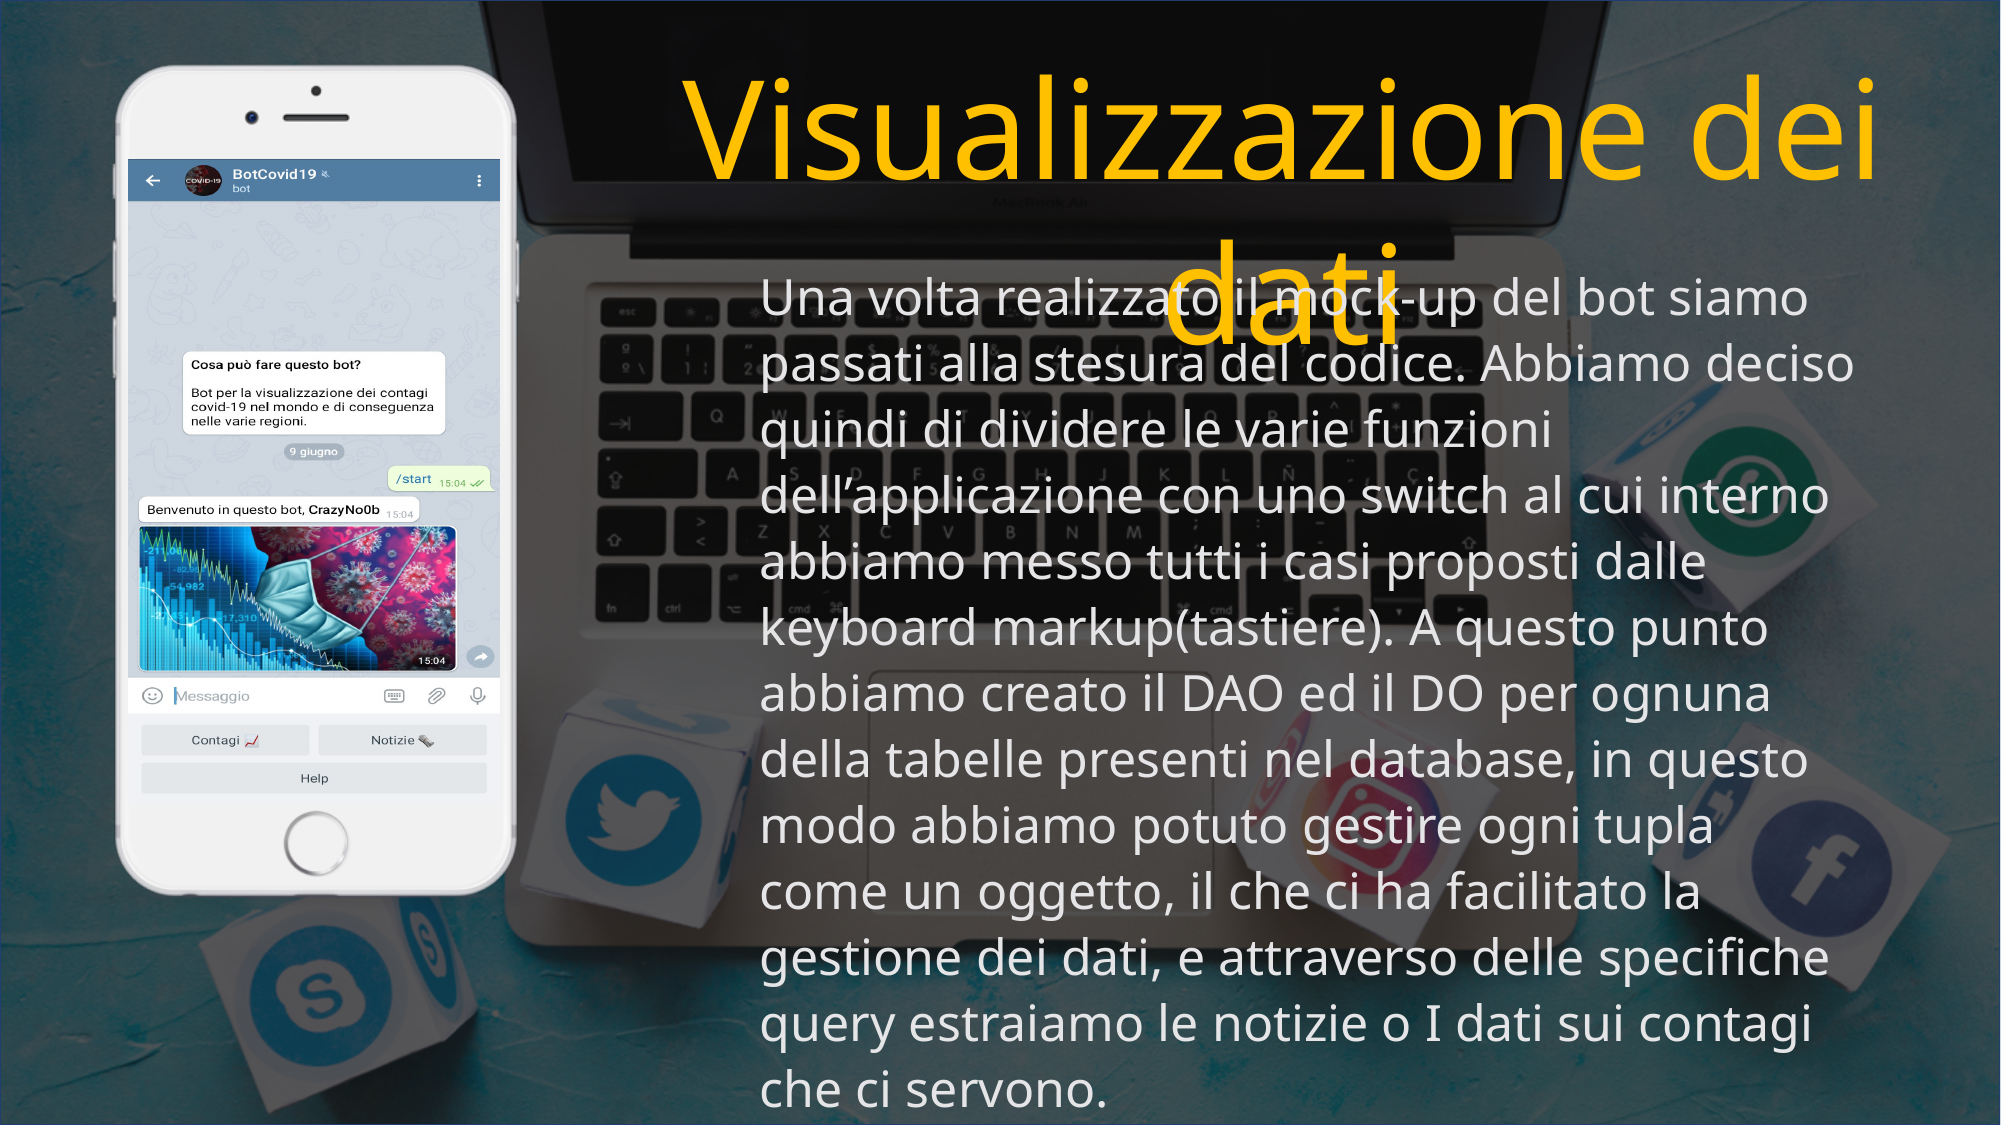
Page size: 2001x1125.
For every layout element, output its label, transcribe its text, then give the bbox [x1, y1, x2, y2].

text_box Una volta realizzato il mock-up del bot siamo passati alla stesura del codice. Abbiamo deciso quindi di dividere le varie funzioni dell’applicazione con uno switch al cui interno abbiamo messo tutti i casi proposti dalle keyboard markup(tastiere). A questo punto abbiamo creato il DAO ed il DO per ognuna della tabelle presenti nel database, in questo modo abbiamo potuto gestire ogni tupla come un oggetto, il che ci ha facilitato la gestione dei dati, e attraverso delle specifiche query estraiamo le notizie o I dati sui contagi che ci servono. [745, 252, 1872, 1125]
picture [19, 12, 619, 951]
text_box Visualizzazione dei dati [619, 34, 1981, 380]
